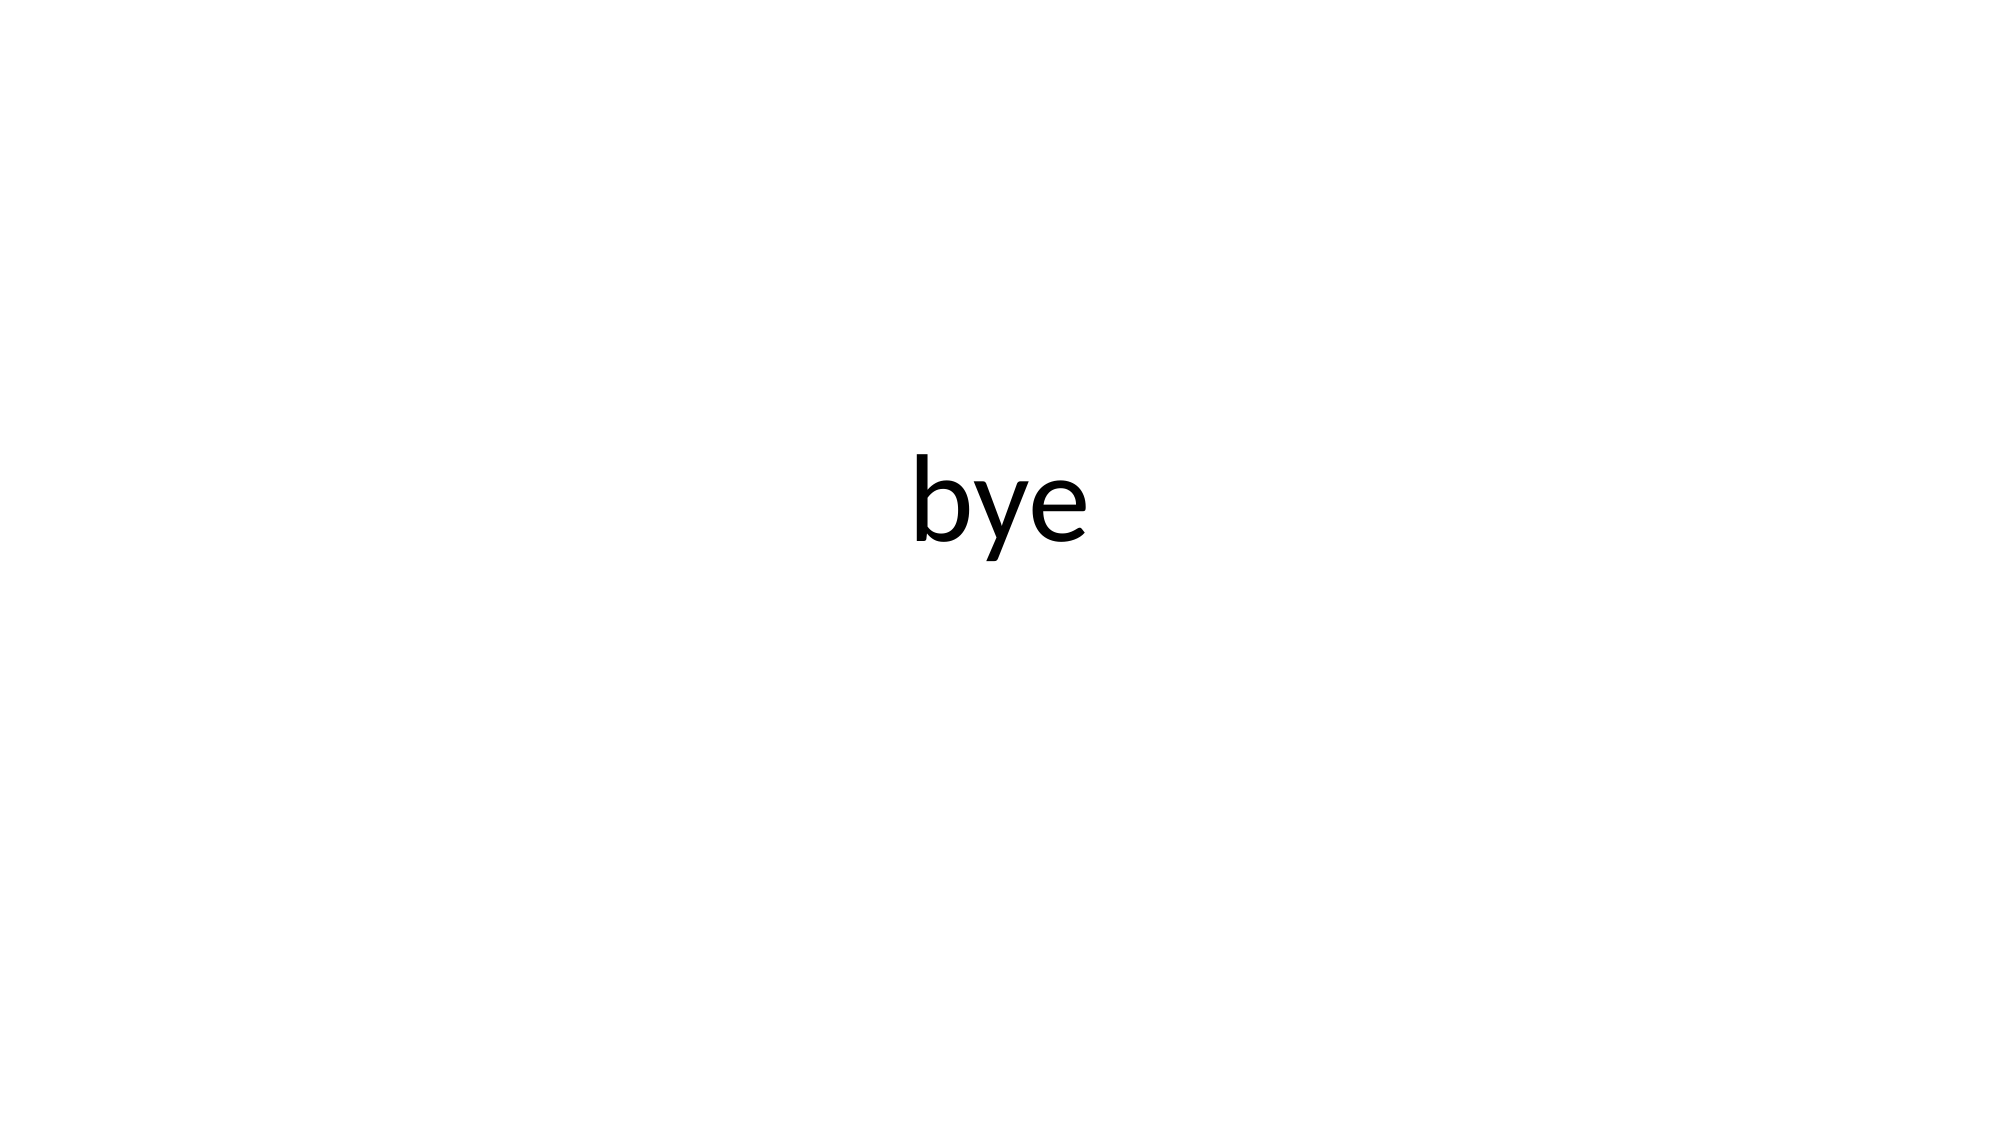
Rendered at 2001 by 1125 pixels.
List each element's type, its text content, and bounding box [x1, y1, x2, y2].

title bye [249, 184, 1750, 576]
